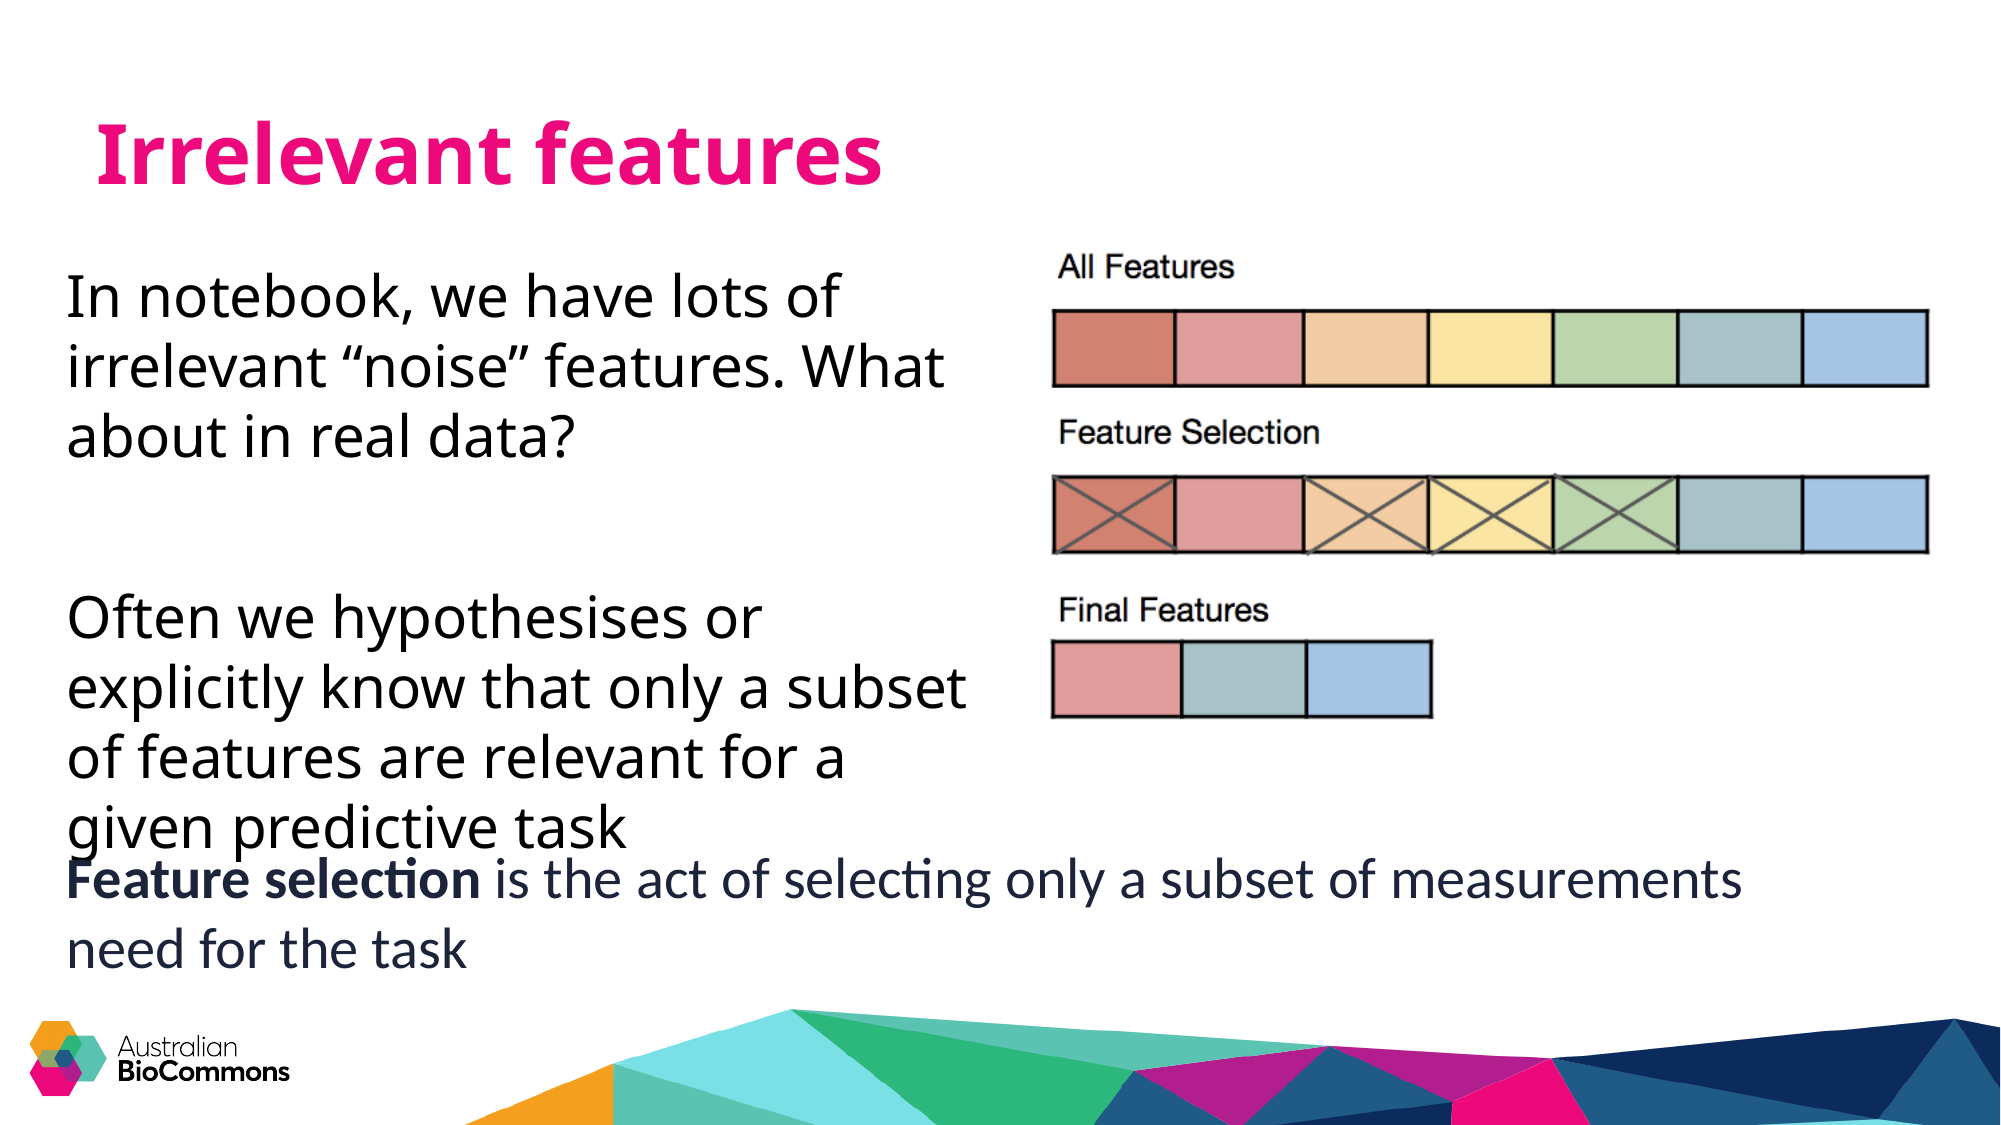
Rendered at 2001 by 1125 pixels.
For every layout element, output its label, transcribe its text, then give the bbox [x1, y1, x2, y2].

text_box Feature selection is the act of selecting only a subset of measurements need for the task [51, 832, 1858, 1061]
picture [428, 992, 2001, 1125]
picture [1037, 241, 1965, 771]
picture [11, 1014, 308, 1103]
list In notebook, we have lots of irrelevant “noise” features. What about in real data? Often we hypothesises or explicitly know that only a subset of features are relevant for a given predictive task [51, 251, 1000, 832]
title Irrelevant features [81, 64, 1953, 211]
